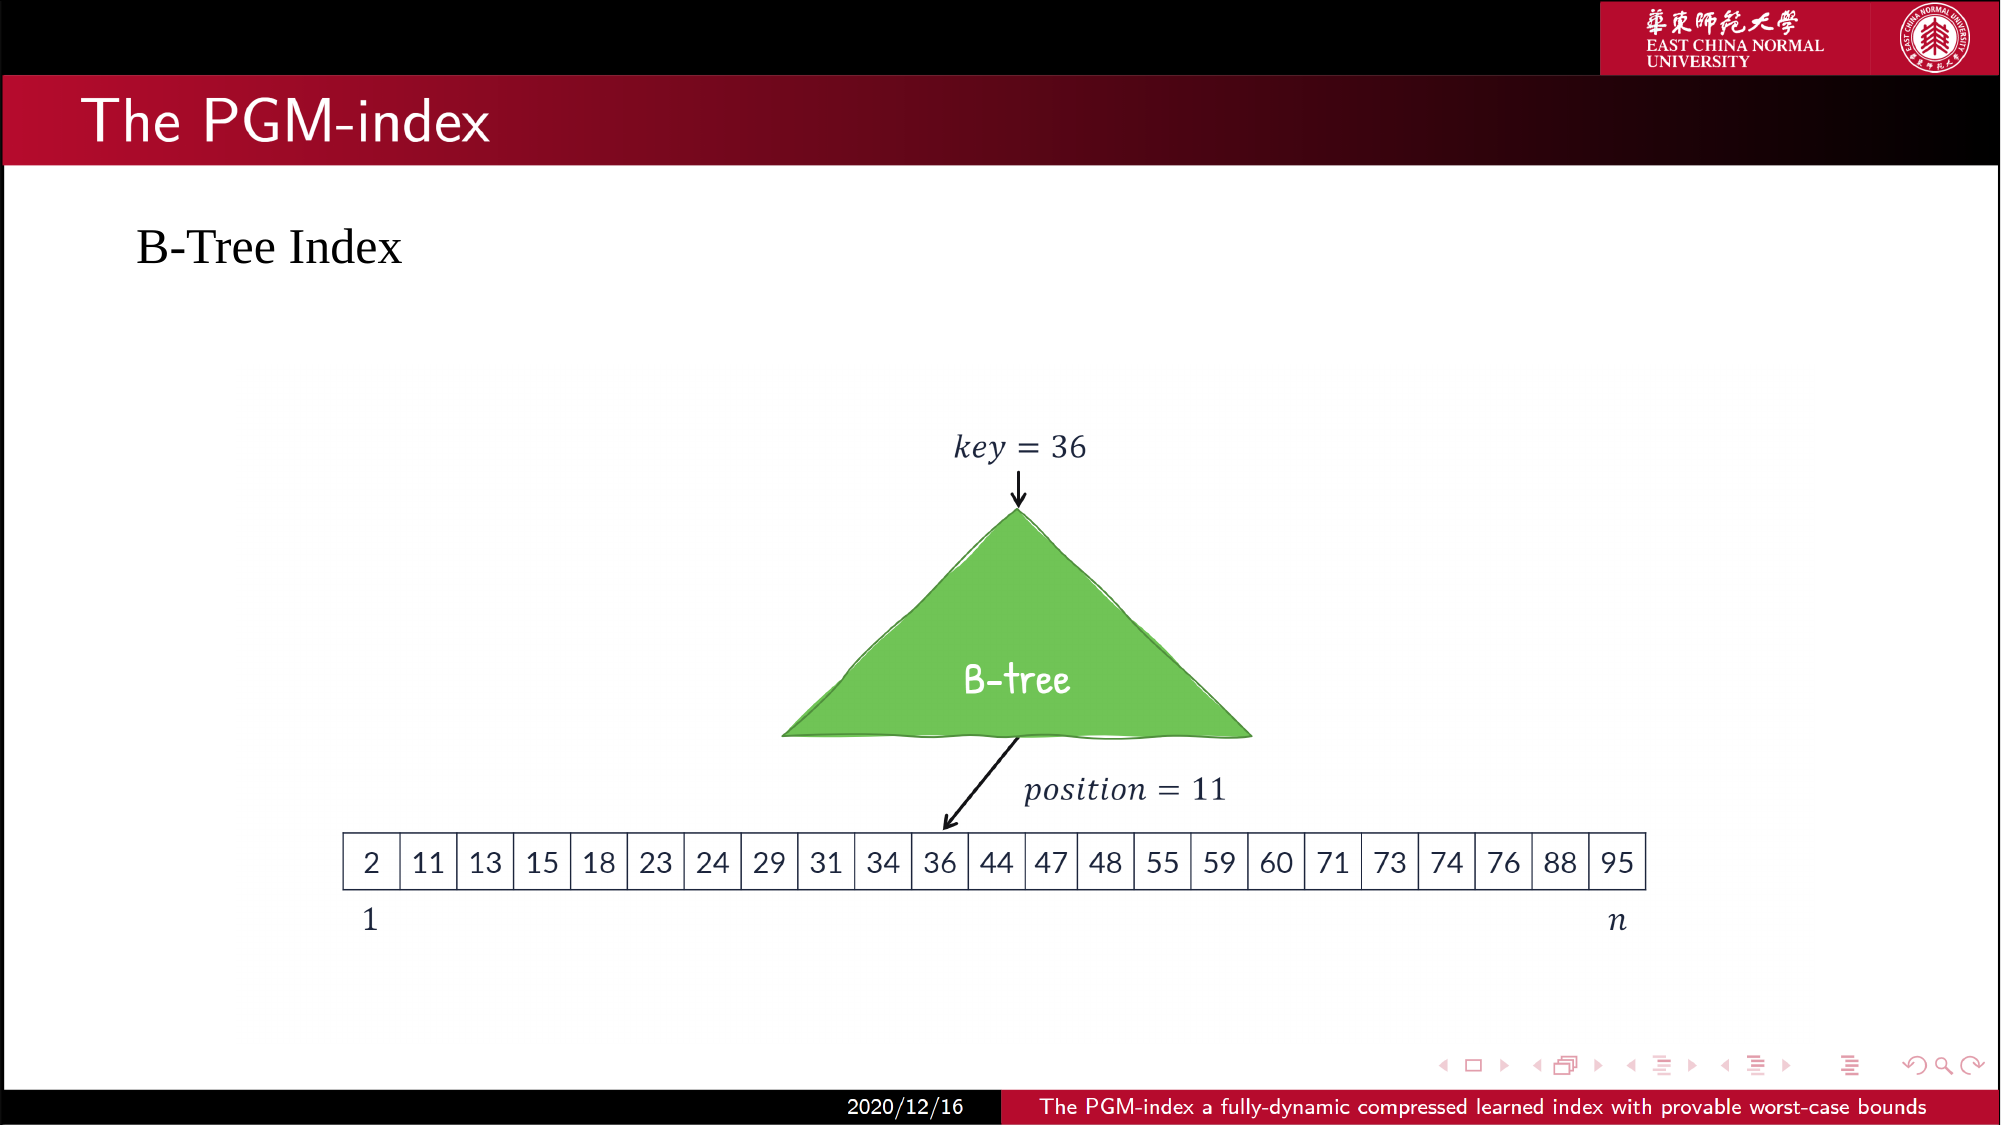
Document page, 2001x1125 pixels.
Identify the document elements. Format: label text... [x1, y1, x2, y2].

text_box B-Tree Index [121, 206, 772, 282]
picture [0, 0, 2001, 1125]
